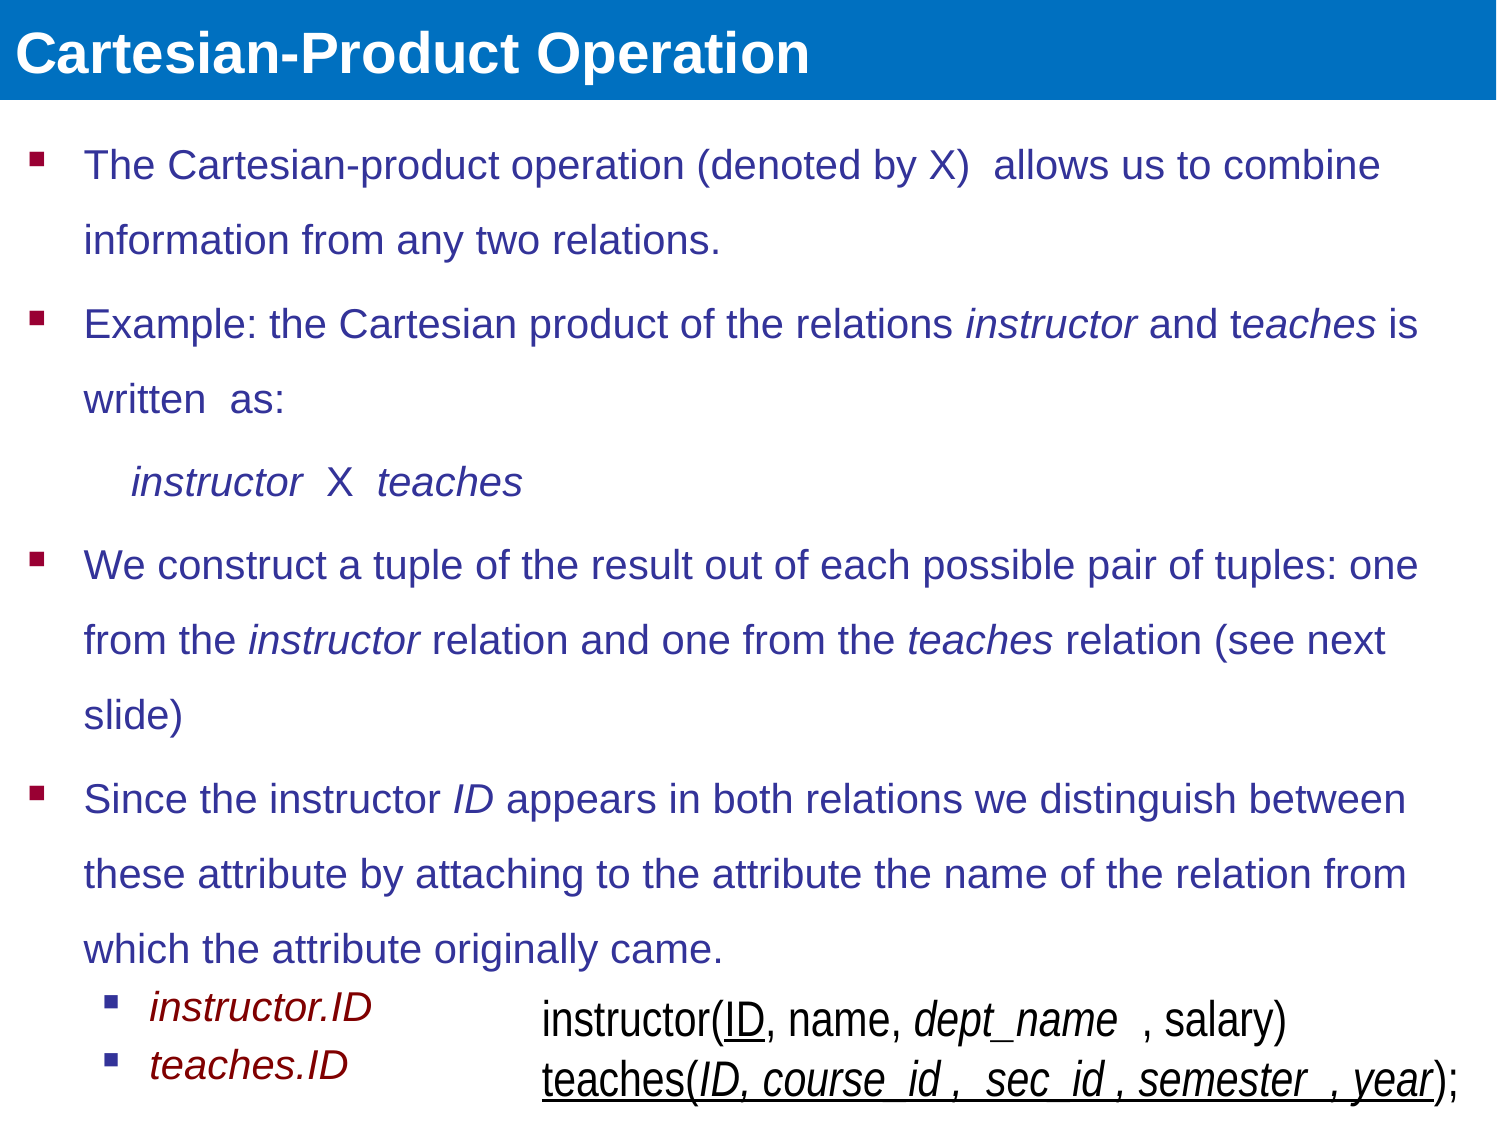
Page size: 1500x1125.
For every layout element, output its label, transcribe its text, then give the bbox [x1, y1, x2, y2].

text_box instructor(ID, name, dept_name , salary) teaches(ID, course_id , sec_id , semester , year); [527, 979, 1499, 1115]
title Cartesian-Product Operation [0, 0, 1497, 100]
list The Cartesian-product operation (denoted by X) allows us to combine information from any two relations. Example: the Cartesian product of the relations instructor and teaches is written as: instructor X teaches We construct a tuple of the result out of each possible pair of tuples: one from the instructor relation and one from the teaches relation (see next slide) Since the instructor ID appears in both relations we distinguish between these attribute by attaching to the attribute the name of the relation from which the attribute originally came. instructor.ID teaches.ID [12, 105, 1488, 1106]
